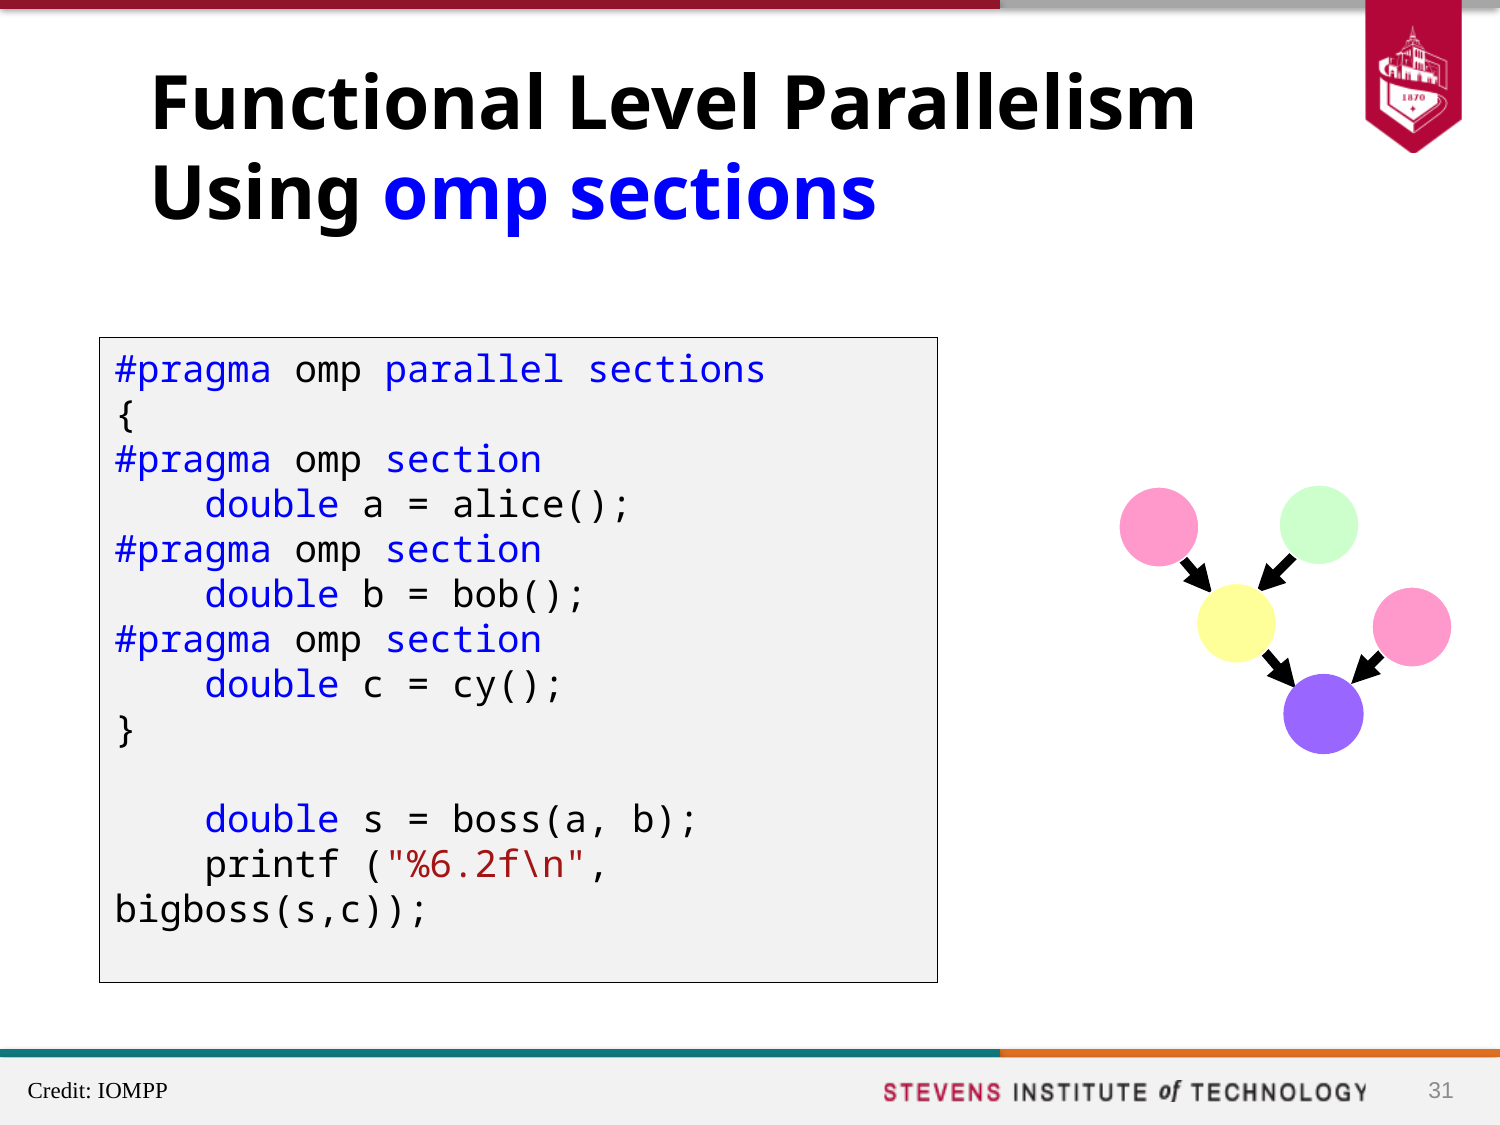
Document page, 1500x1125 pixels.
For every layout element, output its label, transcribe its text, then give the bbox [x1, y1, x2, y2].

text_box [1077, 456, 1463, 771]
text_box #pragma omp parallel sections { #pragma omp section double a = alice(); #pragma omp section double b = bob(); #pragma omp section double c = cy(); } double s = boss(a, b); printf ("%6.2f\n", bigboss(s,c)); [99, 337, 938, 983]
slide_number 31 [1401, 1059, 1481, 1120]
title Functional Level Parallelism Using omp sections [134, 47, 1373, 285]
text_box Credit: IOMPP [12, 1068, 183, 1111]
